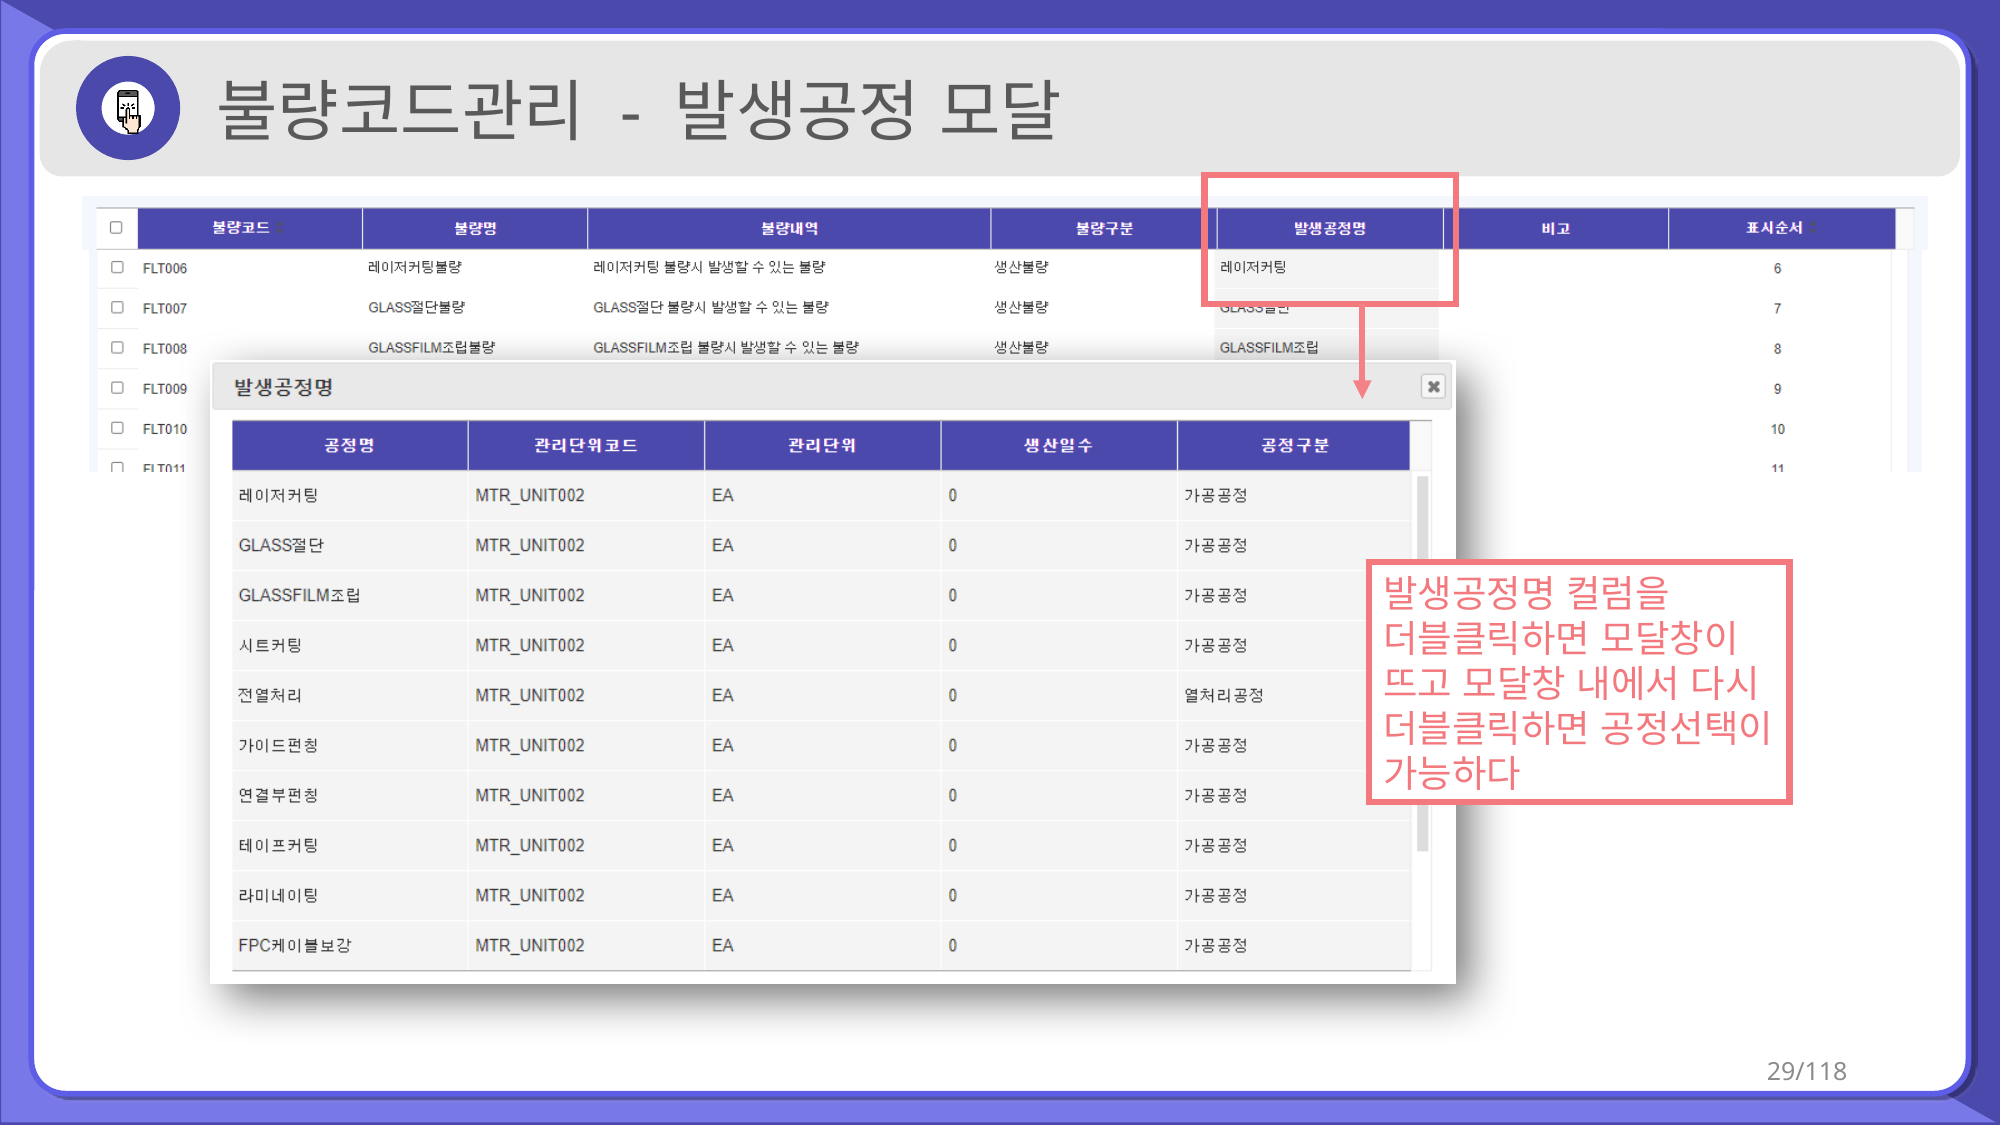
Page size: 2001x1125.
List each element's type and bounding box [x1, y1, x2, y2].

picture [102, 88, 155, 135]
text_box [82, 174, 1934, 985]
text_box [0, 0, 2000, 1124]
